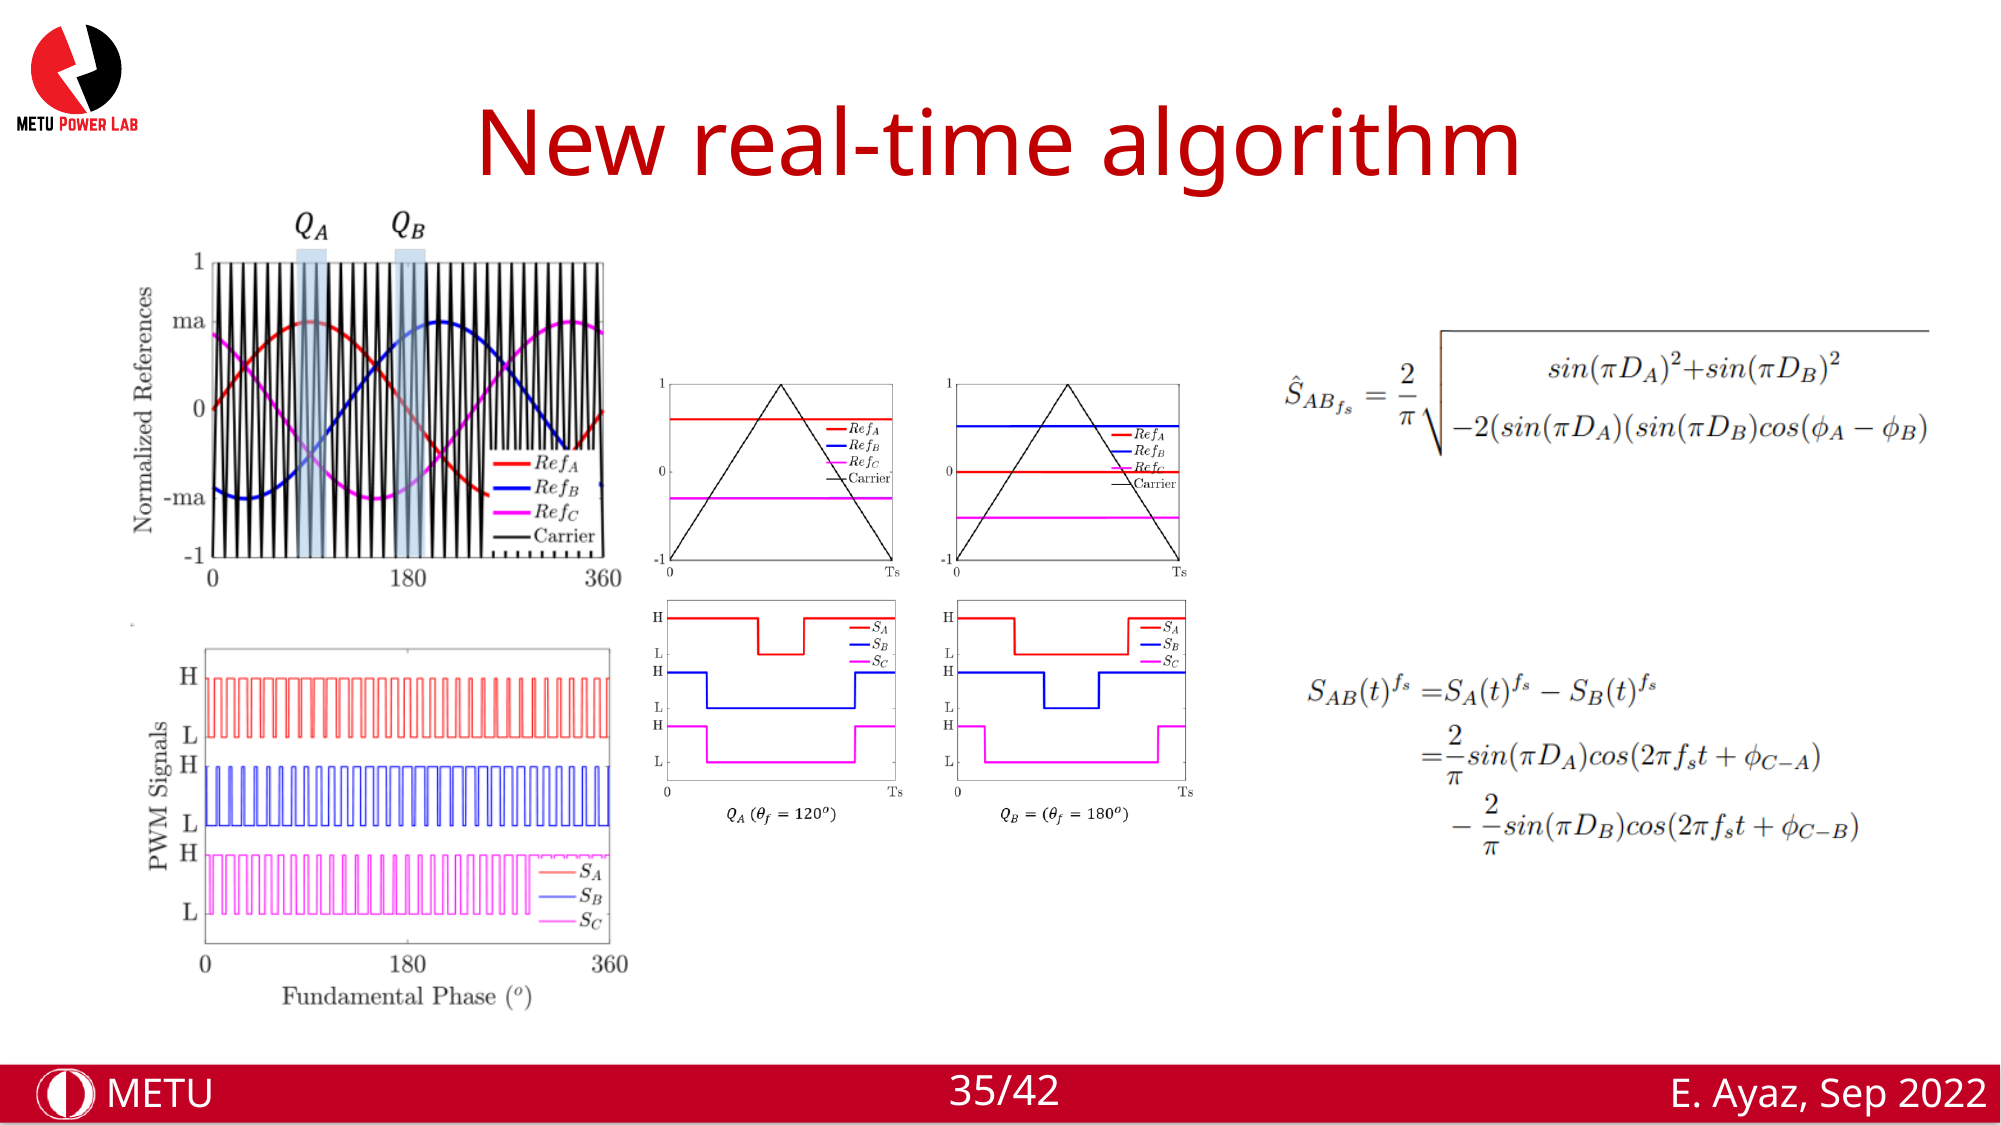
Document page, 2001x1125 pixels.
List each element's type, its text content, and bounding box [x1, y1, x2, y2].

picture [59, 207, 1974, 1043]
picture [1259, 642, 1901, 886]
picture [30, 1068, 99, 1120]
title New real-time algorithm [99, 45, 1900, 233]
